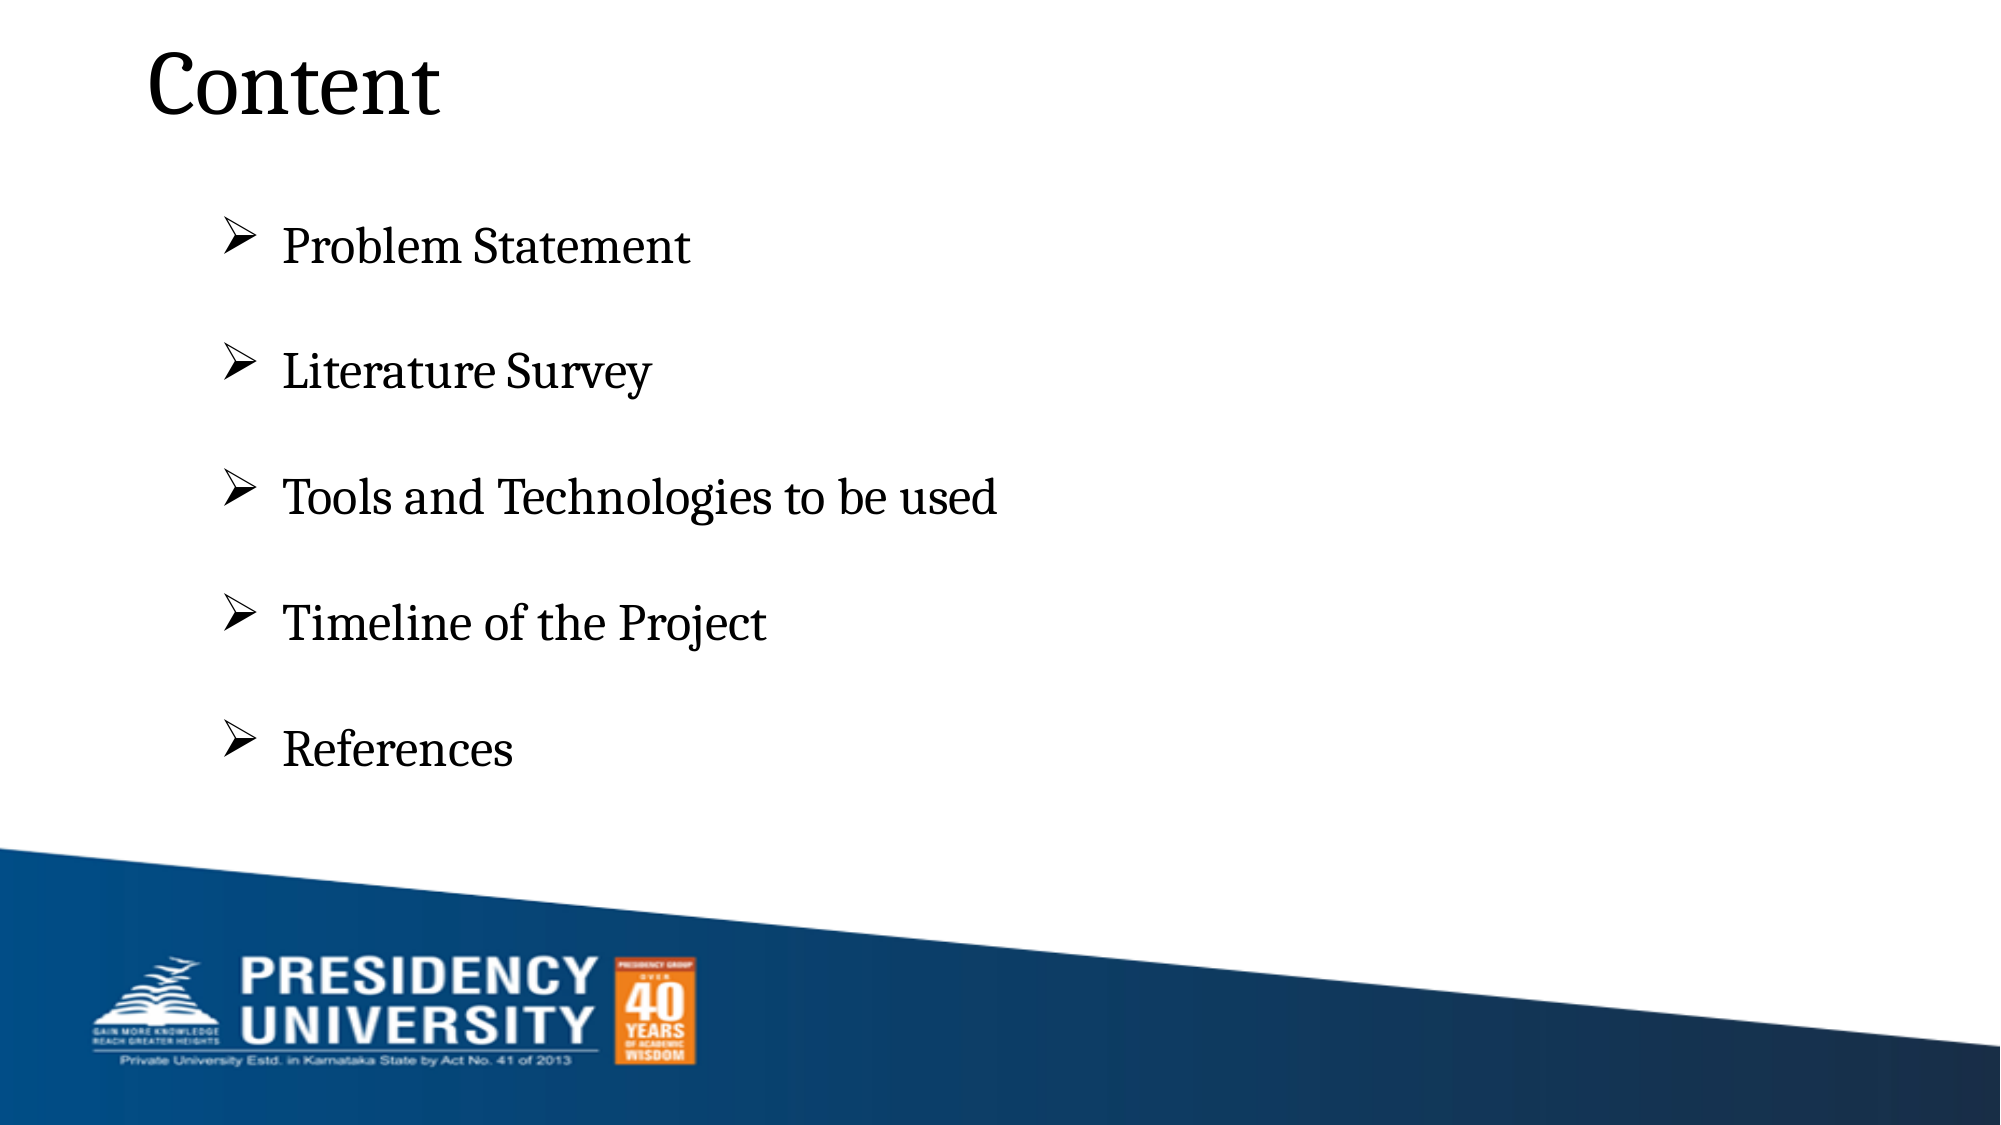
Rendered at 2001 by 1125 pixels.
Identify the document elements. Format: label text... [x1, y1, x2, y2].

list Problem Statement Literature Survey Tools and Technologies to be used Timeline of the Project References [188, 140, 1884, 785]
title Content [133, 45, 1884, 125]
picture [0, 845, 2000, 1125]
